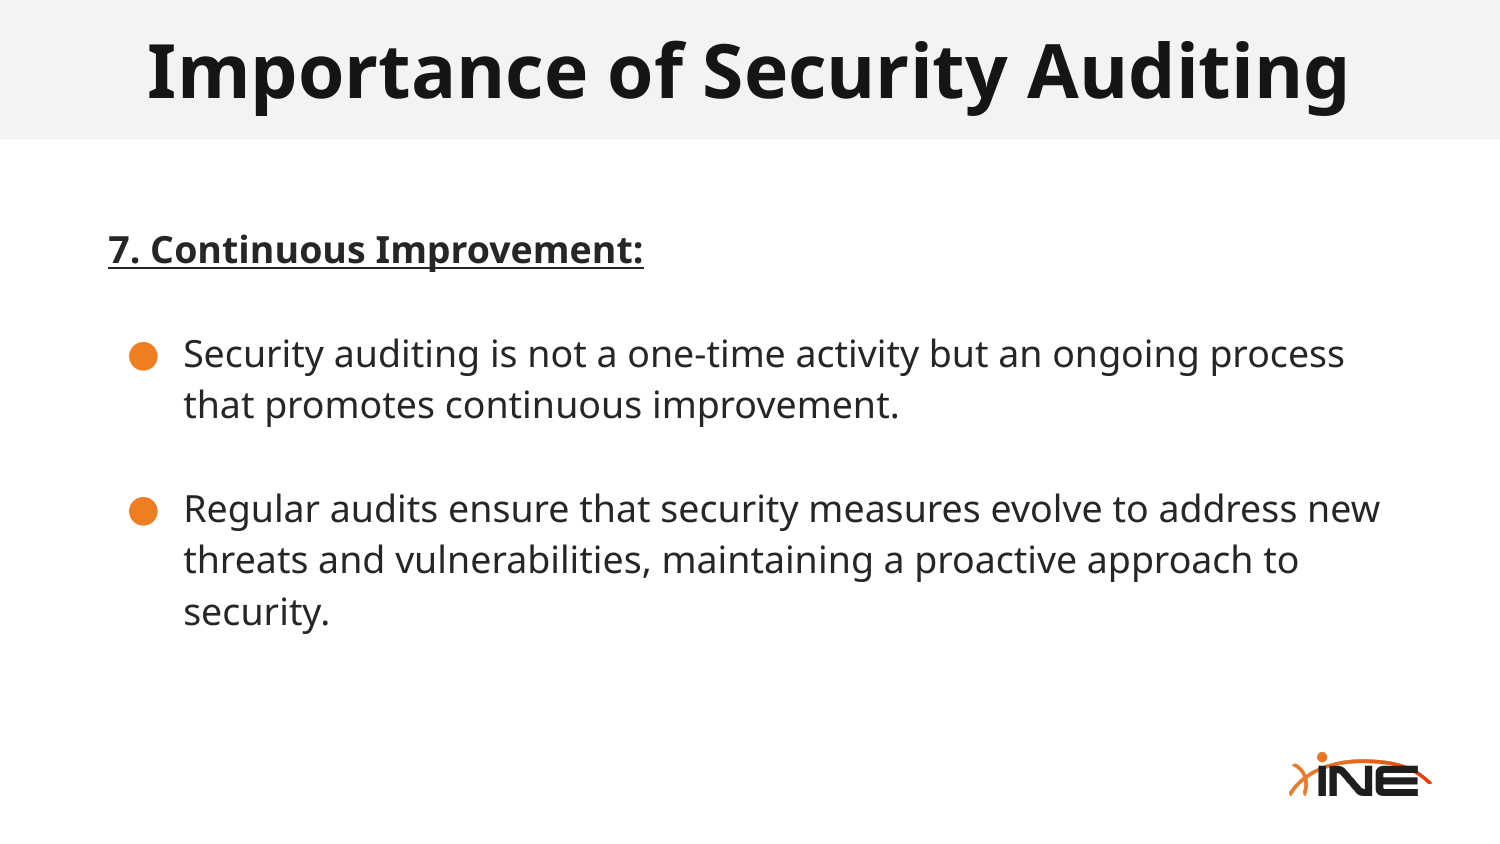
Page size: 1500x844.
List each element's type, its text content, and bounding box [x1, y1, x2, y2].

picture [1289, 752, 1432, 796]
title Importance of Security Auditing [0, 0, 1500, 140]
list 7. Continuous Improvement: Security auditing is not a one-time activity but an ongoing process that promotes continuous improvement. Regular audits ensure that security measures evolve to address new threats and vulnerabilities, maintaining a proactive approach to security. [93, 204, 1404, 754]
